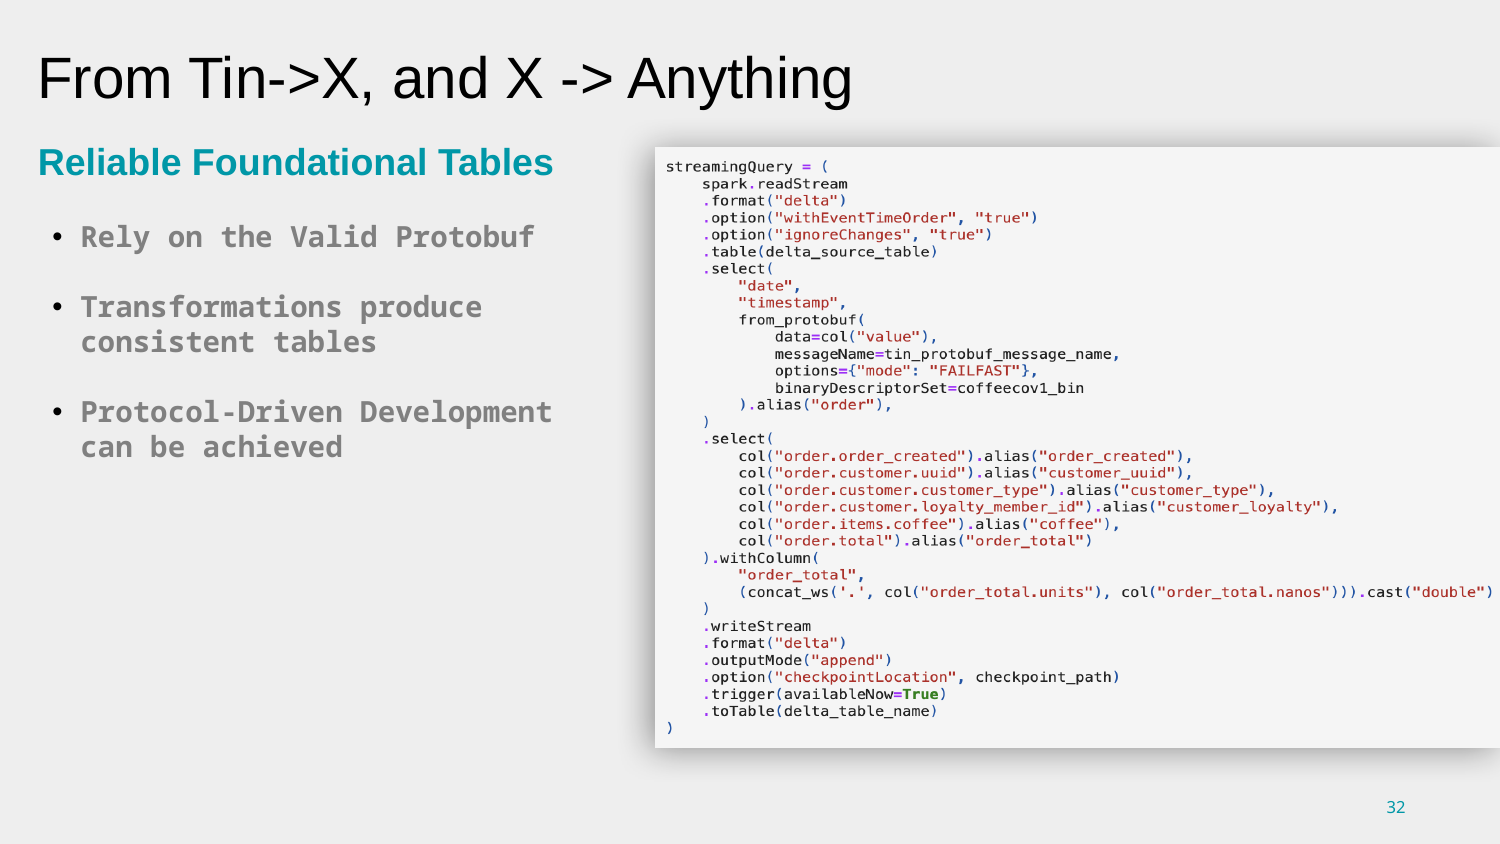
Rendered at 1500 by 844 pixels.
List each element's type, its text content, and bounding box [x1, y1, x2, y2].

slide_number 32 [1365, 796, 1406, 820]
picture [655, 147, 1500, 749]
subtitle Reliable Foundational Tables [37, 130, 606, 621]
text_box Rely on the Valid Protobuf Transformations produce consistent tables Protocol-Driven Development can be achieved [37, 211, 568, 471]
title From Tin->X, and X -> Anything [37, 37, 1332, 114]
